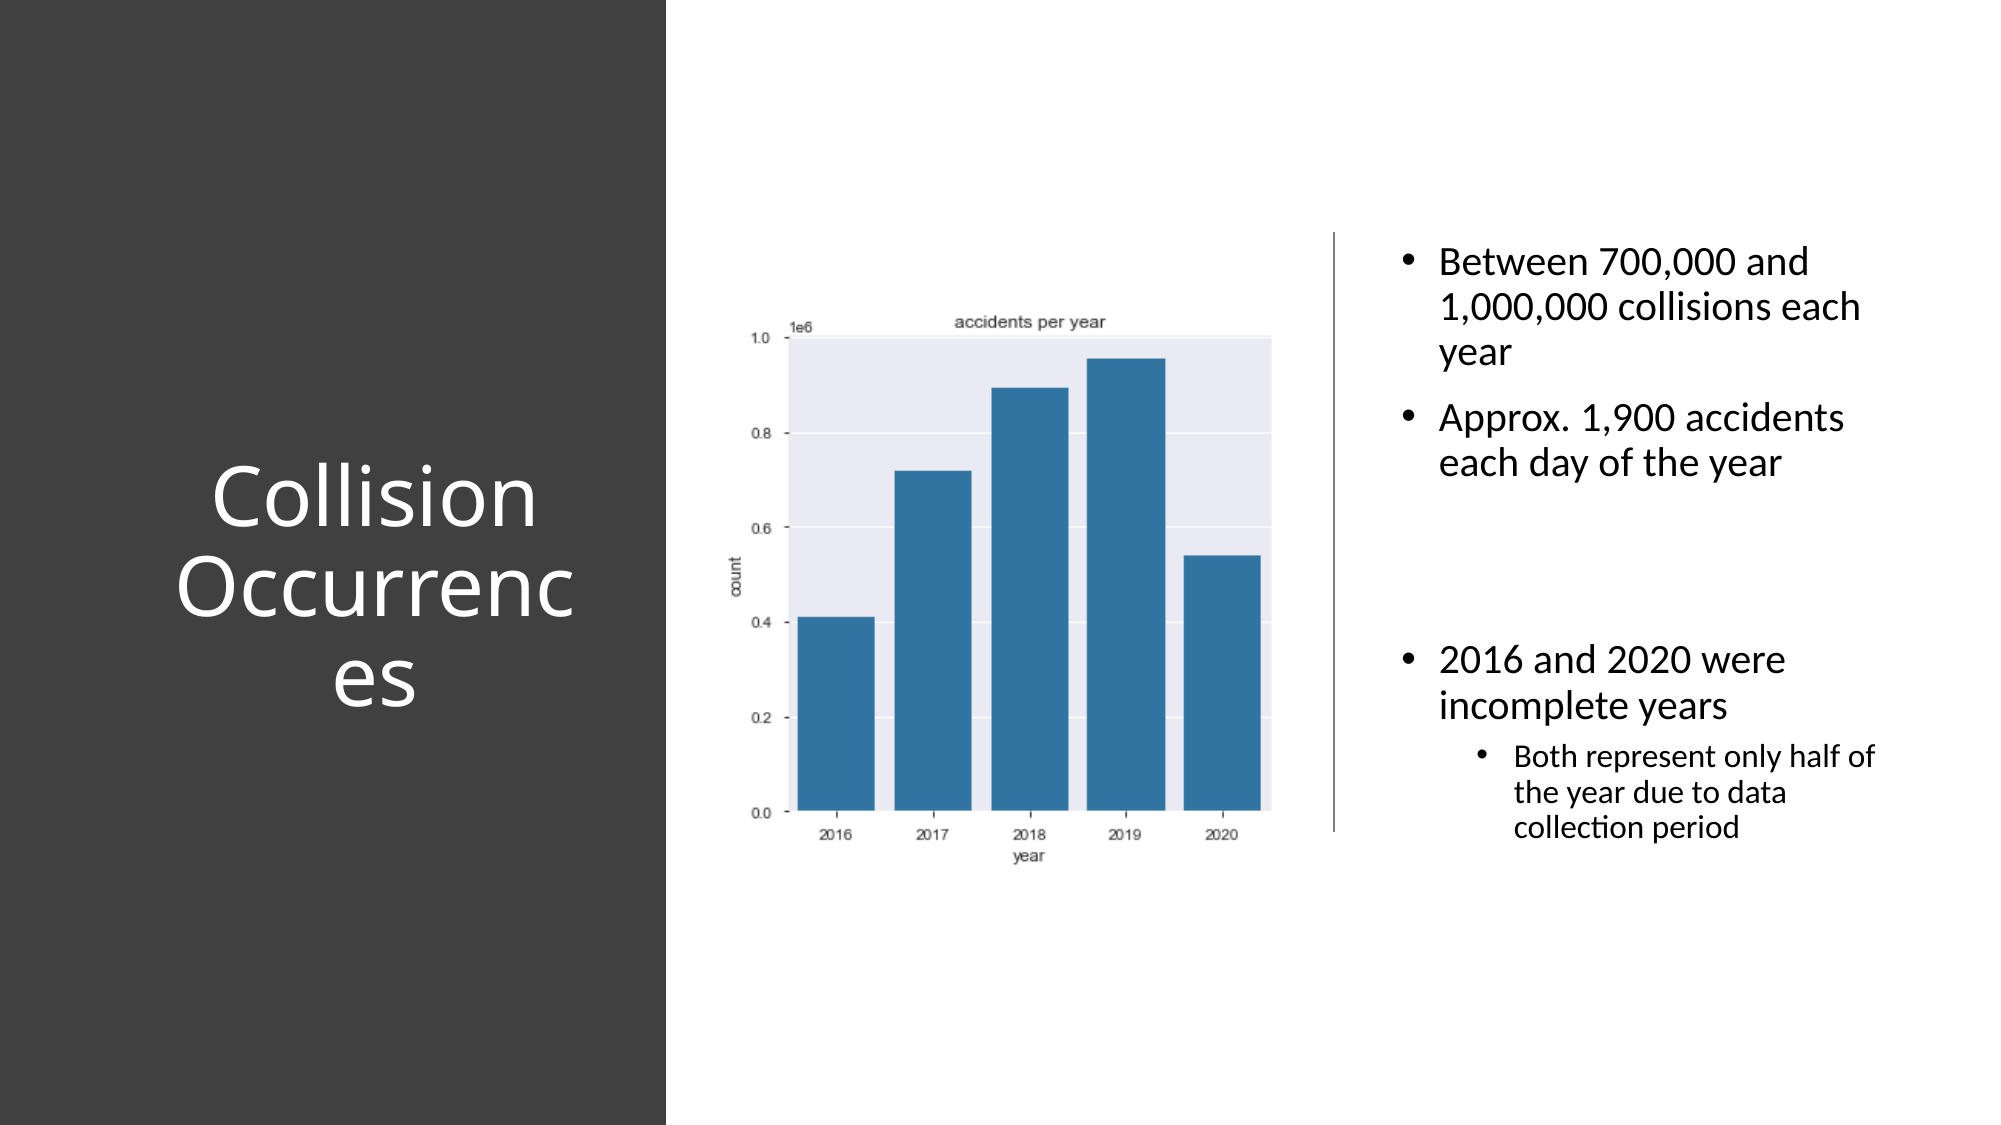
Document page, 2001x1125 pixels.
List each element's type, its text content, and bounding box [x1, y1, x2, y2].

title Collision Occurrences [137, 231, 613, 948]
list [718, 305, 1281, 874]
text_box [0, 0, 667, 1125]
list Between 700,000 and 1,000,000 collisions each year Approx. 1,900 accidents each day of the year 2016 and 2020 were incomplete years Both represent only half of the year due to data collection period [1386, 231, 1911, 948]
